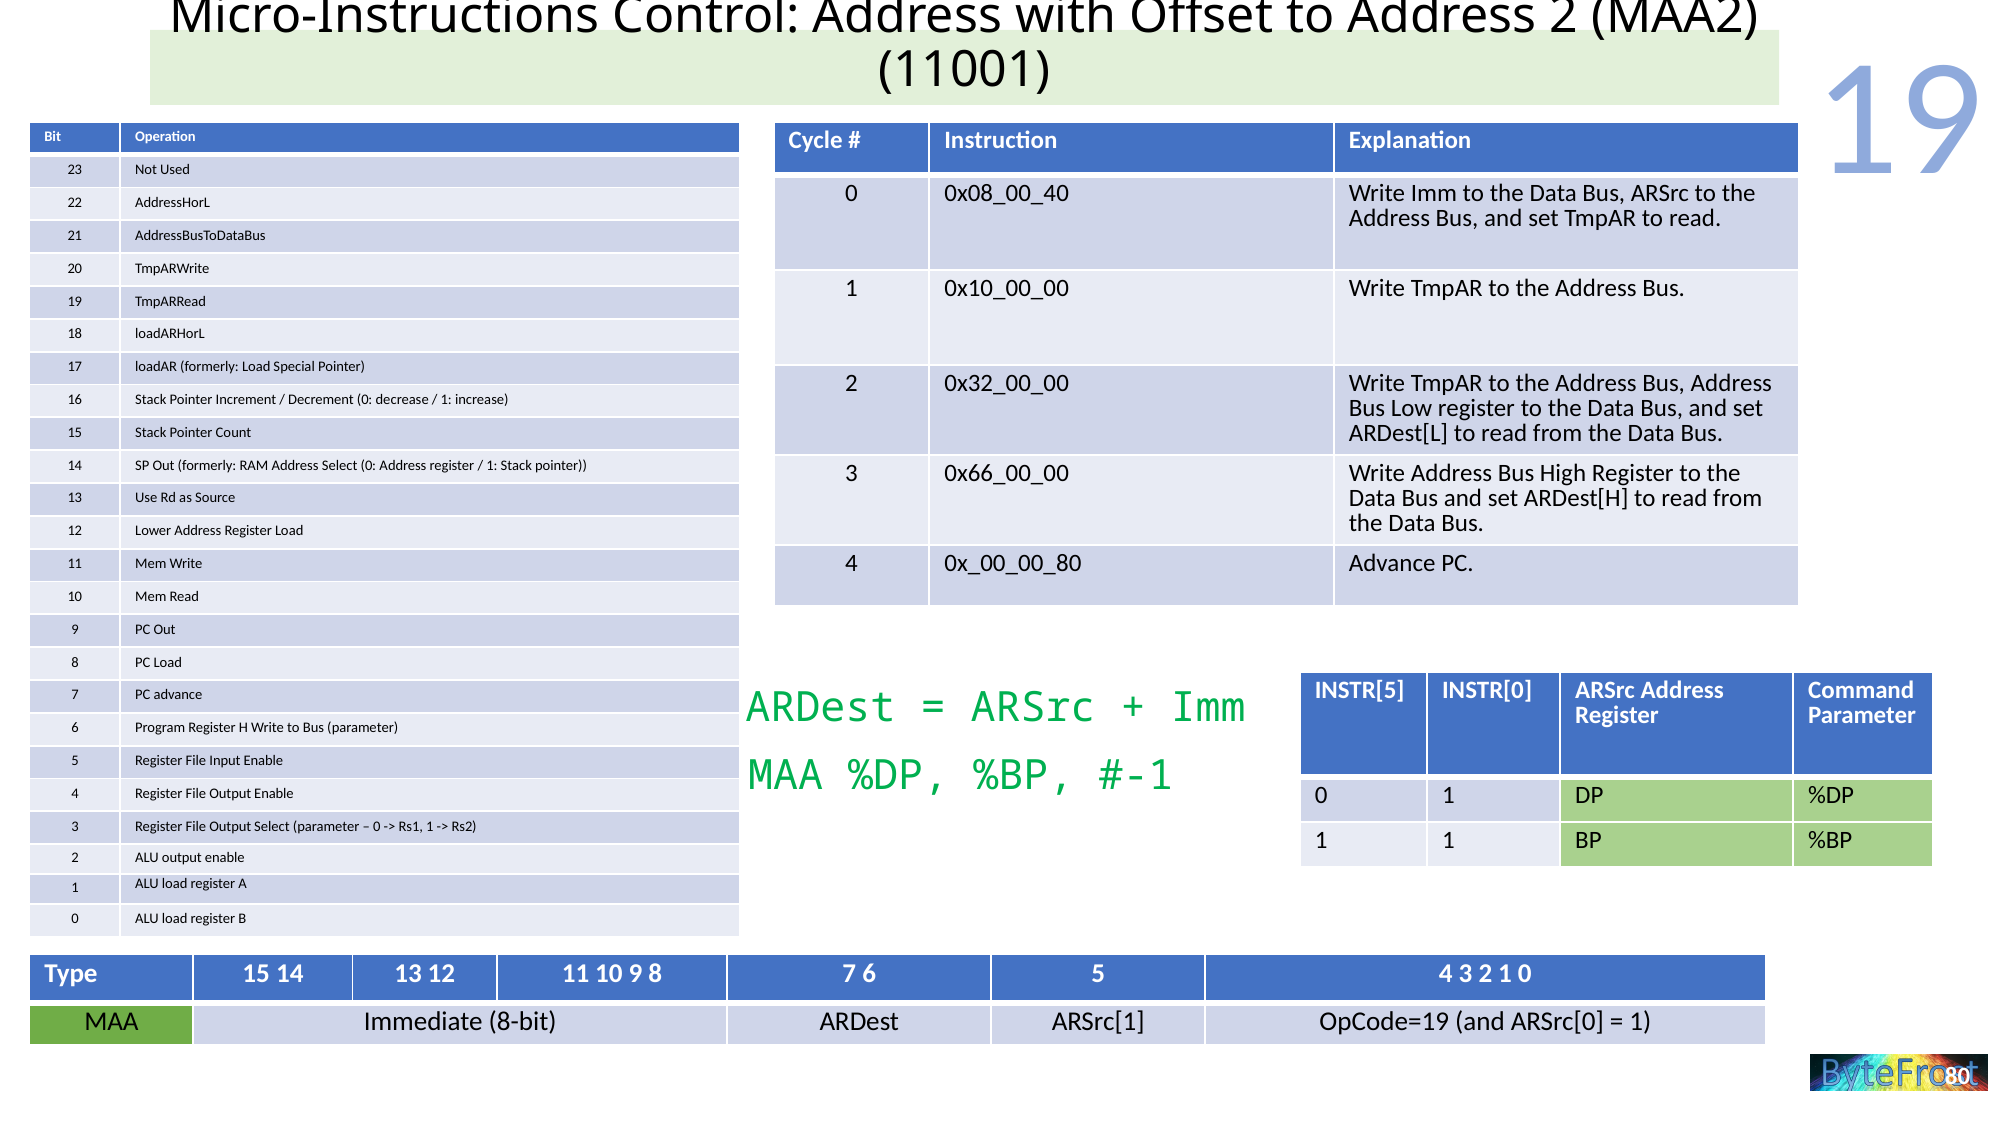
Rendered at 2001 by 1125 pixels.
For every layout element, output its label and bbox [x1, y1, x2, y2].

table_cell [1561, 780, 1792, 821]
table_header [775, 123, 928, 172]
table_cell [1428, 823, 1559, 866]
table_header [1561, 673, 1792, 774]
table_cell [121, 714, 739, 745]
table_header [1206, 955, 1765, 1000]
table_header [1335, 123, 1798, 172]
table_cell [30, 188, 119, 219]
table_header [1794, 673, 1932, 774]
table_cell [121, 320, 739, 351]
table_header [1428, 673, 1559, 774]
table_cell [121, 517, 739, 548]
table_cell [121, 812, 739, 843]
title [150, 29, 1780, 105]
table_cell [930, 178, 1333, 269]
table_cell [30, 484, 119, 515]
table_cell [30, 812, 119, 843]
table_header [728, 955, 990, 1000]
table_cell [30, 714, 119, 745]
table_cell [121, 582, 739, 613]
table_cell [775, 546, 928, 605]
text_box [733, 740, 1188, 806]
table_cell [30, 875, 119, 903]
table_cell [1794, 780, 1932, 821]
table_cell [1301, 780, 1426, 821]
table_cell [30, 779, 119, 810]
table_cell [1335, 271, 1798, 364]
table_header [121, 123, 739, 152]
table_cell [30, 845, 119, 873]
table_cell [121, 157, 739, 187]
table_cell [30, 287, 119, 318]
table_cell [121, 681, 730, 712]
table_cell [121, 385, 739, 416]
table_cell [1301, 823, 1426, 866]
table_header [930, 123, 1333, 172]
table_cell [121, 550, 739, 581]
table_cell [728, 1006, 990, 1044]
table_cell [30, 905, 119, 936]
table_cell [121, 875, 739, 903]
table_cell [30, 615, 119, 646]
table_header [992, 955, 1204, 1000]
table_cell [930, 271, 1333, 364]
table_cell [30, 550, 119, 581]
table_cell [30, 221, 119, 252]
table_cell [30, 254, 119, 285]
table_header [30, 123, 119, 152]
table_cell [121, 221, 739, 252]
table_cell [121, 287, 739, 318]
table_cell [930, 456, 1333, 544]
table_cell [30, 517, 119, 548]
table_cell [194, 1006, 726, 1044]
table_cell [30, 1006, 192, 1044]
table_cell [1206, 1006, 1765, 1044]
table_cell [121, 747, 733, 778]
table_cell [1335, 366, 1798, 454]
table_cell [30, 320, 119, 351]
table_cell [775, 178, 928, 269]
table_cell [121, 254, 739, 285]
table_cell [30, 582, 119, 613]
table_cell [30, 451, 119, 482]
table_cell [930, 546, 1333, 605]
table_cell [30, 418, 119, 449]
table_header [30, 955, 192, 1000]
table_cell [1428, 780, 1559, 821]
table_cell [121, 779, 739, 810]
table_cell [1335, 178, 1798, 269]
table_cell [775, 456, 928, 544]
table_cell [121, 451, 739, 482]
table_cell [30, 681, 119, 712]
table_cell [121, 905, 739, 936]
table_cell [30, 353, 119, 384]
table_cell [30, 157, 119, 187]
table_cell [1335, 546, 1798, 605]
table_cell [121, 418, 739, 449]
text_box [1535, 1044, 1986, 1105]
table_cell [30, 385, 119, 416]
table_cell [121, 188, 739, 219]
table_cell [30, 747, 119, 778]
table_cell [1561, 823, 1792, 866]
table_cell [1794, 823, 1932, 866]
table_cell [992, 1006, 1204, 1044]
table_cell [1335, 456, 1798, 544]
table_header [1301, 673, 1426, 774]
table_cell [121, 615, 739, 646]
table_header [194, 955, 352, 1000]
table_header [353, 955, 496, 1000]
table_cell [30, 648, 119, 679]
table_cell [121, 648, 739, 679]
table_header [498, 955, 726, 1000]
table_cell [121, 845, 739, 873]
table_cell [930, 366, 1333, 454]
table_cell [775, 271, 928, 364]
table_cell [121, 484, 739, 515]
table_cell [775, 366, 928, 454]
text_box [1799, 0, 1999, 215]
table_cell [121, 353, 739, 384]
picture [1810, 1054, 1988, 1091]
text_box [730, 671, 1261, 737]
